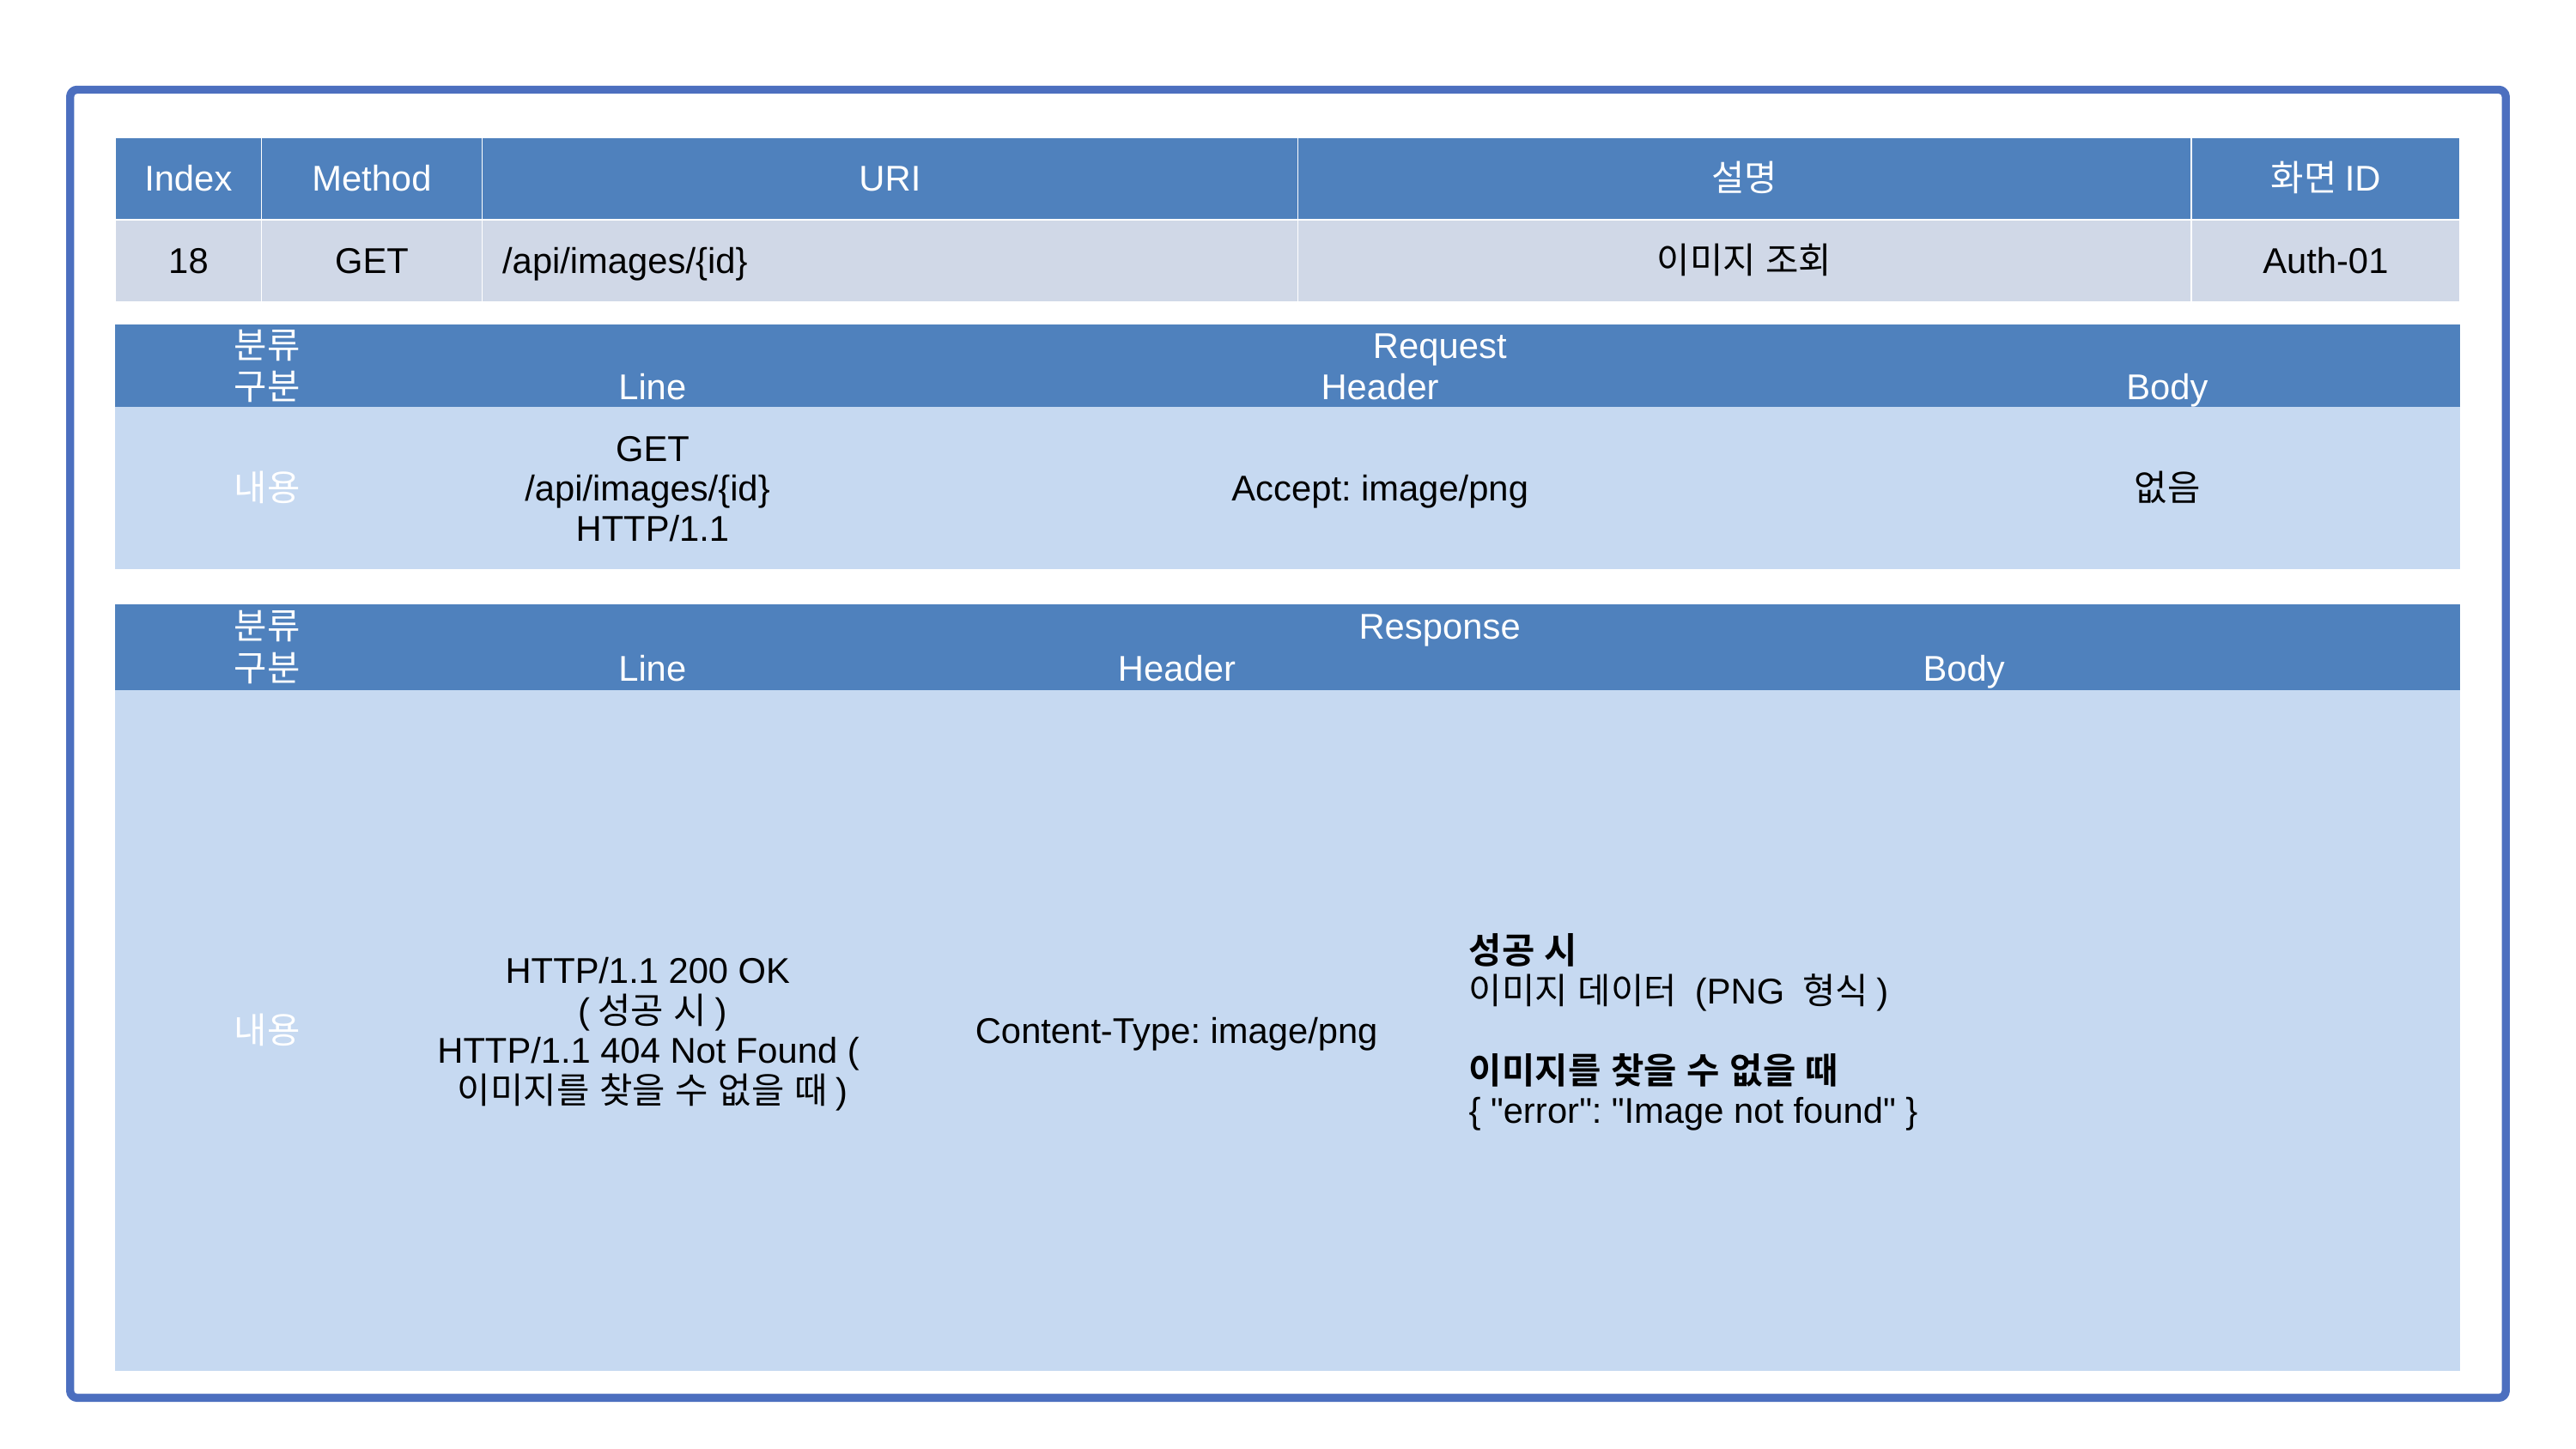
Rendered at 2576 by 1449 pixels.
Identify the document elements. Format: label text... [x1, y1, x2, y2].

table_header URI [483, 138, 1297, 219]
table_header Request [419, 324, 2460, 366]
table_cell 구분 [115, 647, 419, 690]
table_cell Body [1467, 647, 2460, 690]
table_cell Body [1874, 366, 2460, 407]
table_cell 없음 [1874, 407, 2460, 569]
table_cell 구분 [115, 366, 419, 407]
table_cell Line [419, 647, 886, 690]
table_cell /api/images/{id} [483, 221, 1297, 301]
table_header 분류 [115, 604, 419, 647]
table_header 설명 [1298, 138, 2190, 219]
table_cell Header [886, 647, 1467, 690]
text_box [70, 89, 2506, 1398]
table_cell HTTP/1.1 200 OK (성공 시) HTTP/1.1 404 Not Found (이미지를 찾을 수 없을 때) [419, 690, 886, 1371]
table_cell 내용 [115, 690, 419, 1371]
table_cell 이미지 조회 [1298, 221, 2190, 301]
table_header 분류 [115, 324, 419, 366]
table_cell GET [262, 221, 482, 301]
table_cell Content-Type: image/png [886, 690, 1467, 1371]
table_header Response [419, 604, 2460, 647]
table_cell Header [886, 366, 1874, 407]
table_cell GET /api/images/{id} HTTP/1.1 [419, 407, 886, 569]
table_header 화면ID [2192, 138, 2459, 219]
table_cell Auth-01 [2192, 221, 2459, 301]
table_cell 18 [116, 221, 261, 301]
table_cell Line [419, 366, 886, 407]
table_header Method [262, 138, 482, 219]
table_cell Accept: image/png [886, 407, 1874, 569]
table_cell 내용 [115, 407, 419, 569]
table_cell 성공 시 이미지 데이터 (PNG 형식) 이미지를 찾을 수 없을 때 { "error": "Image not found" } [1467, 690, 2460, 1371]
table_header Index [116, 138, 261, 219]
